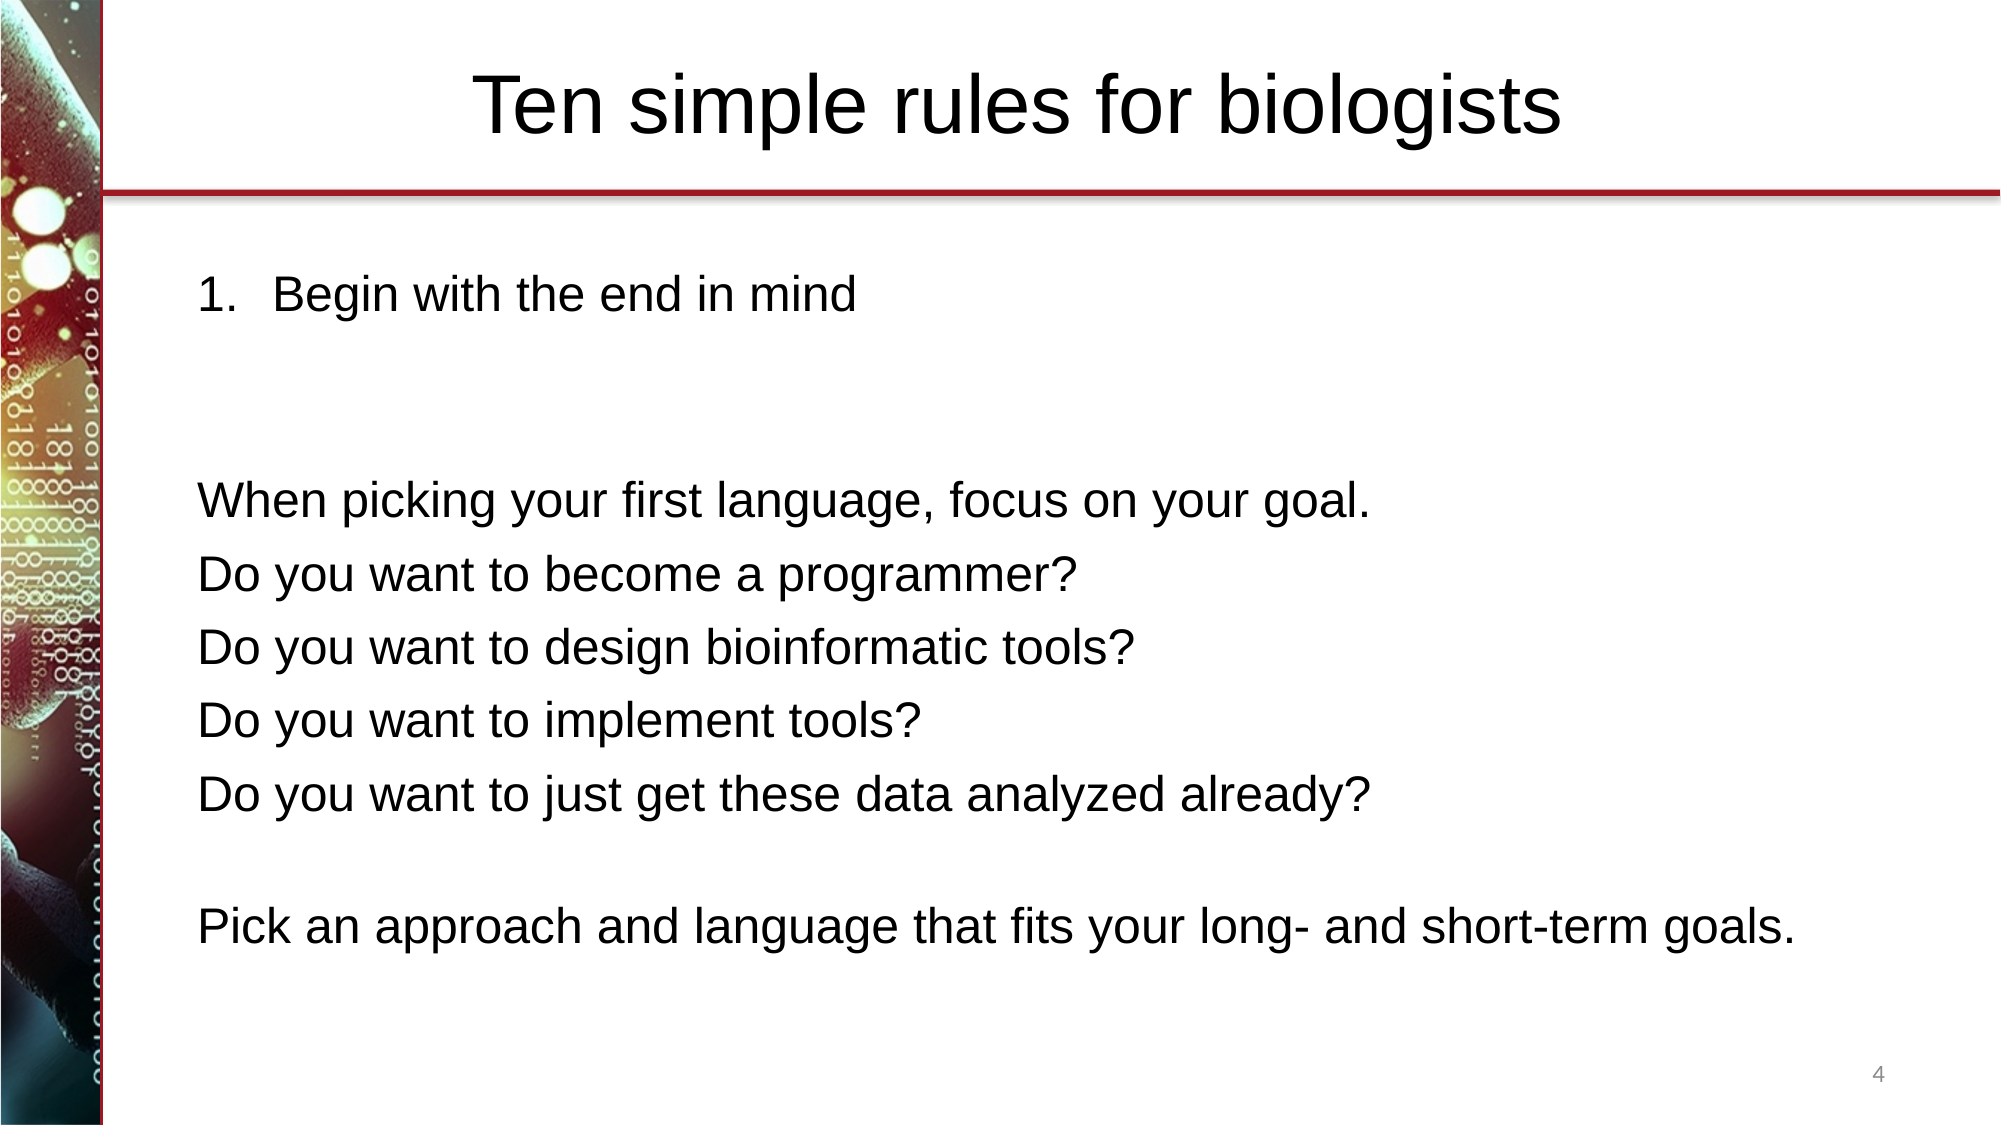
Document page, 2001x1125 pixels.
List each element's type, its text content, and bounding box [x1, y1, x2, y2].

text_box Ten simple rules for biologists [135, 31, 1900, 170]
text_box Begin with the end in mind When picking your first language, focus on your goal. Do you want to become a programmer? Do you want to design bioinformatic tools? Do you want to implement tools? Do you want to just get these data analyzed already? Pick an approach and language that fits your long- and short-term goals. [182, 253, 1920, 959]
picture [1, 1, 100, 1124]
text_box 4 [1433, 1042, 1900, 1103]
